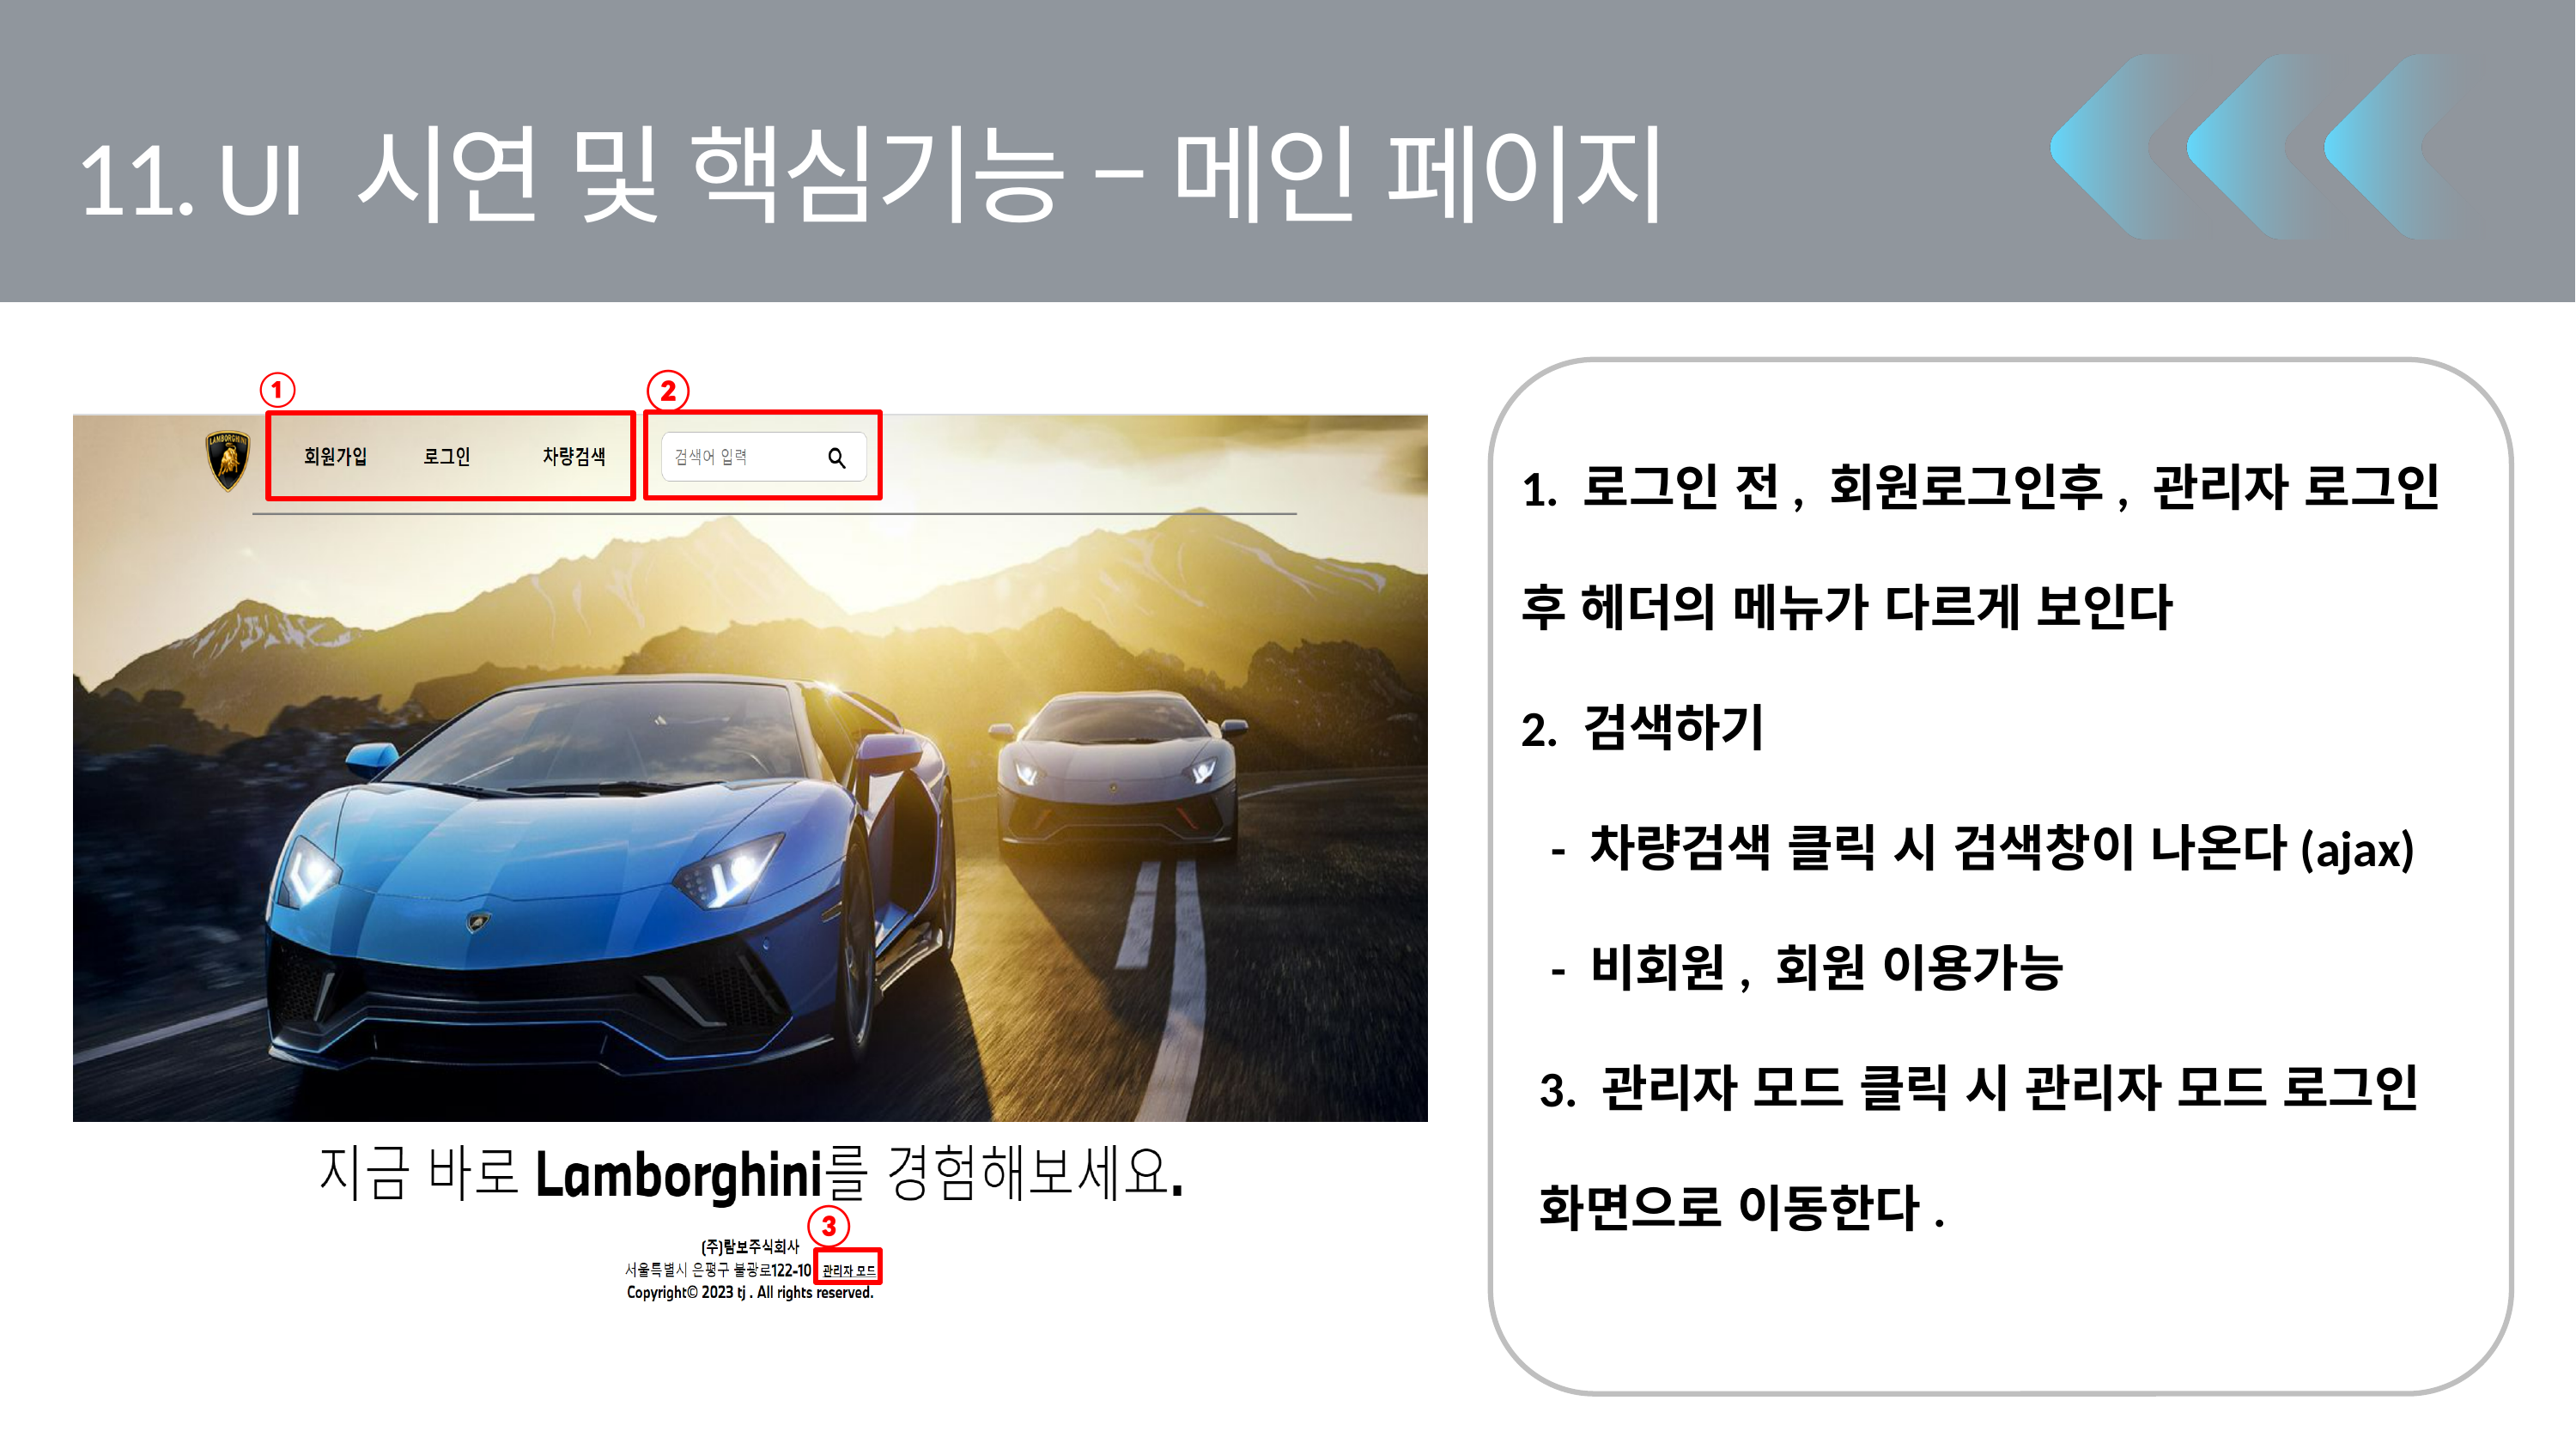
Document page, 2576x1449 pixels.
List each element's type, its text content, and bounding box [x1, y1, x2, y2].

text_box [0, 0, 2575, 303]
picture [72, 412, 1428, 1315]
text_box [2048, 54, 2506, 239]
text_box 1. 로그인 전, 회원로그인후, 관리자 로그인 후 헤더의 메뉴가 다르게 보인다 2. 검색하기 - 차량검색 클릭 시 검색창이 나온다(ajax) - 비회원, 회원 이용가능 3. 관리자 모드 클릭 시 관리자 모드 로그인 화면으로 이동한다. [1488, 357, 2514, 1396]
text_box ② [627, 355, 710, 411]
text_box ① [241, 359, 315, 411]
